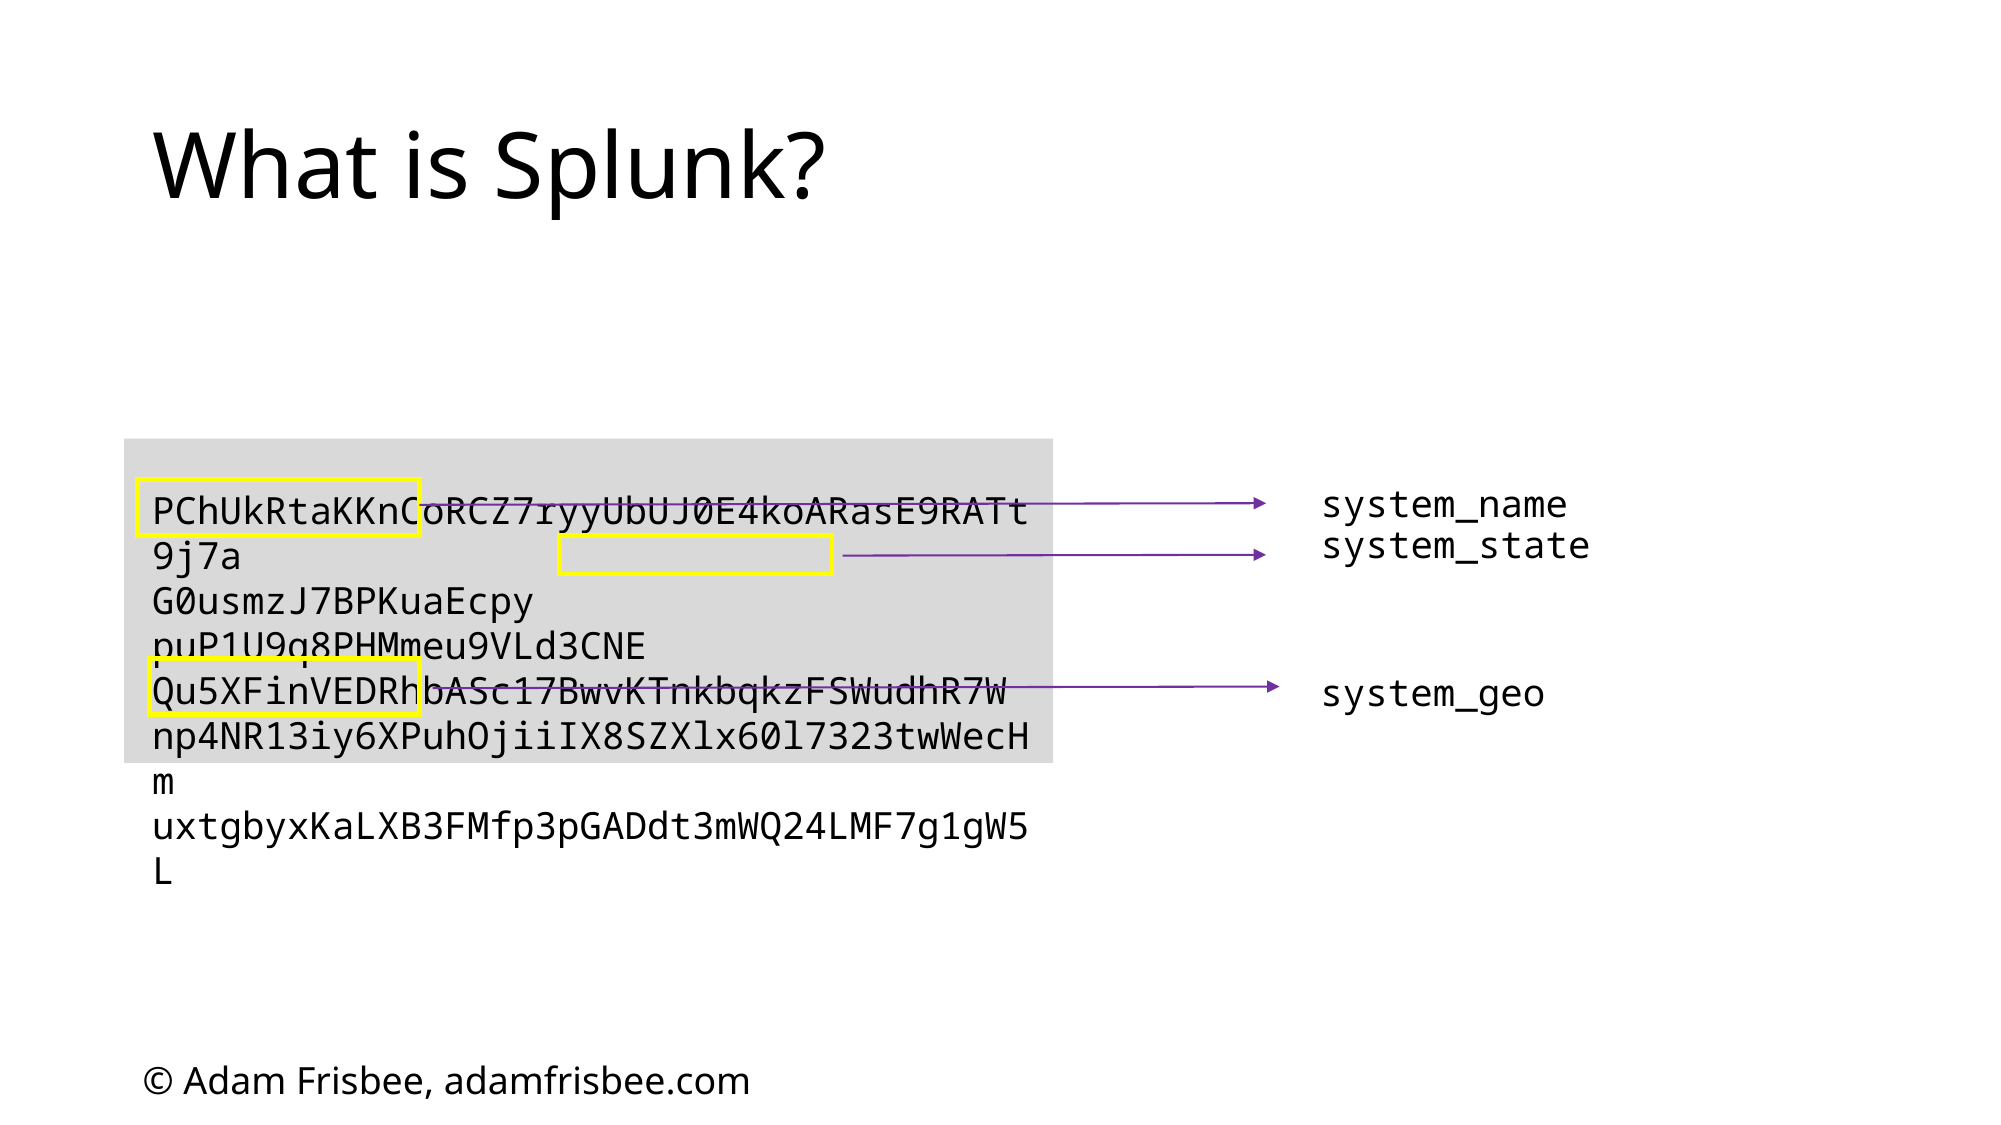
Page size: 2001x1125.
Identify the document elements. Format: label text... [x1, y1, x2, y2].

list [137, 299, 1863, 1014]
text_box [124, 438, 1054, 763]
text_box system_geo [1305, 661, 1561, 722]
text_box system_name [1305, 472, 1584, 513]
text_box © Adam Frisbee, adamfrisbee.com [127, 1049, 767, 1110]
text_box system_state [1305, 513, 1606, 574]
title What is Splunk? [137, 59, 1863, 278]
